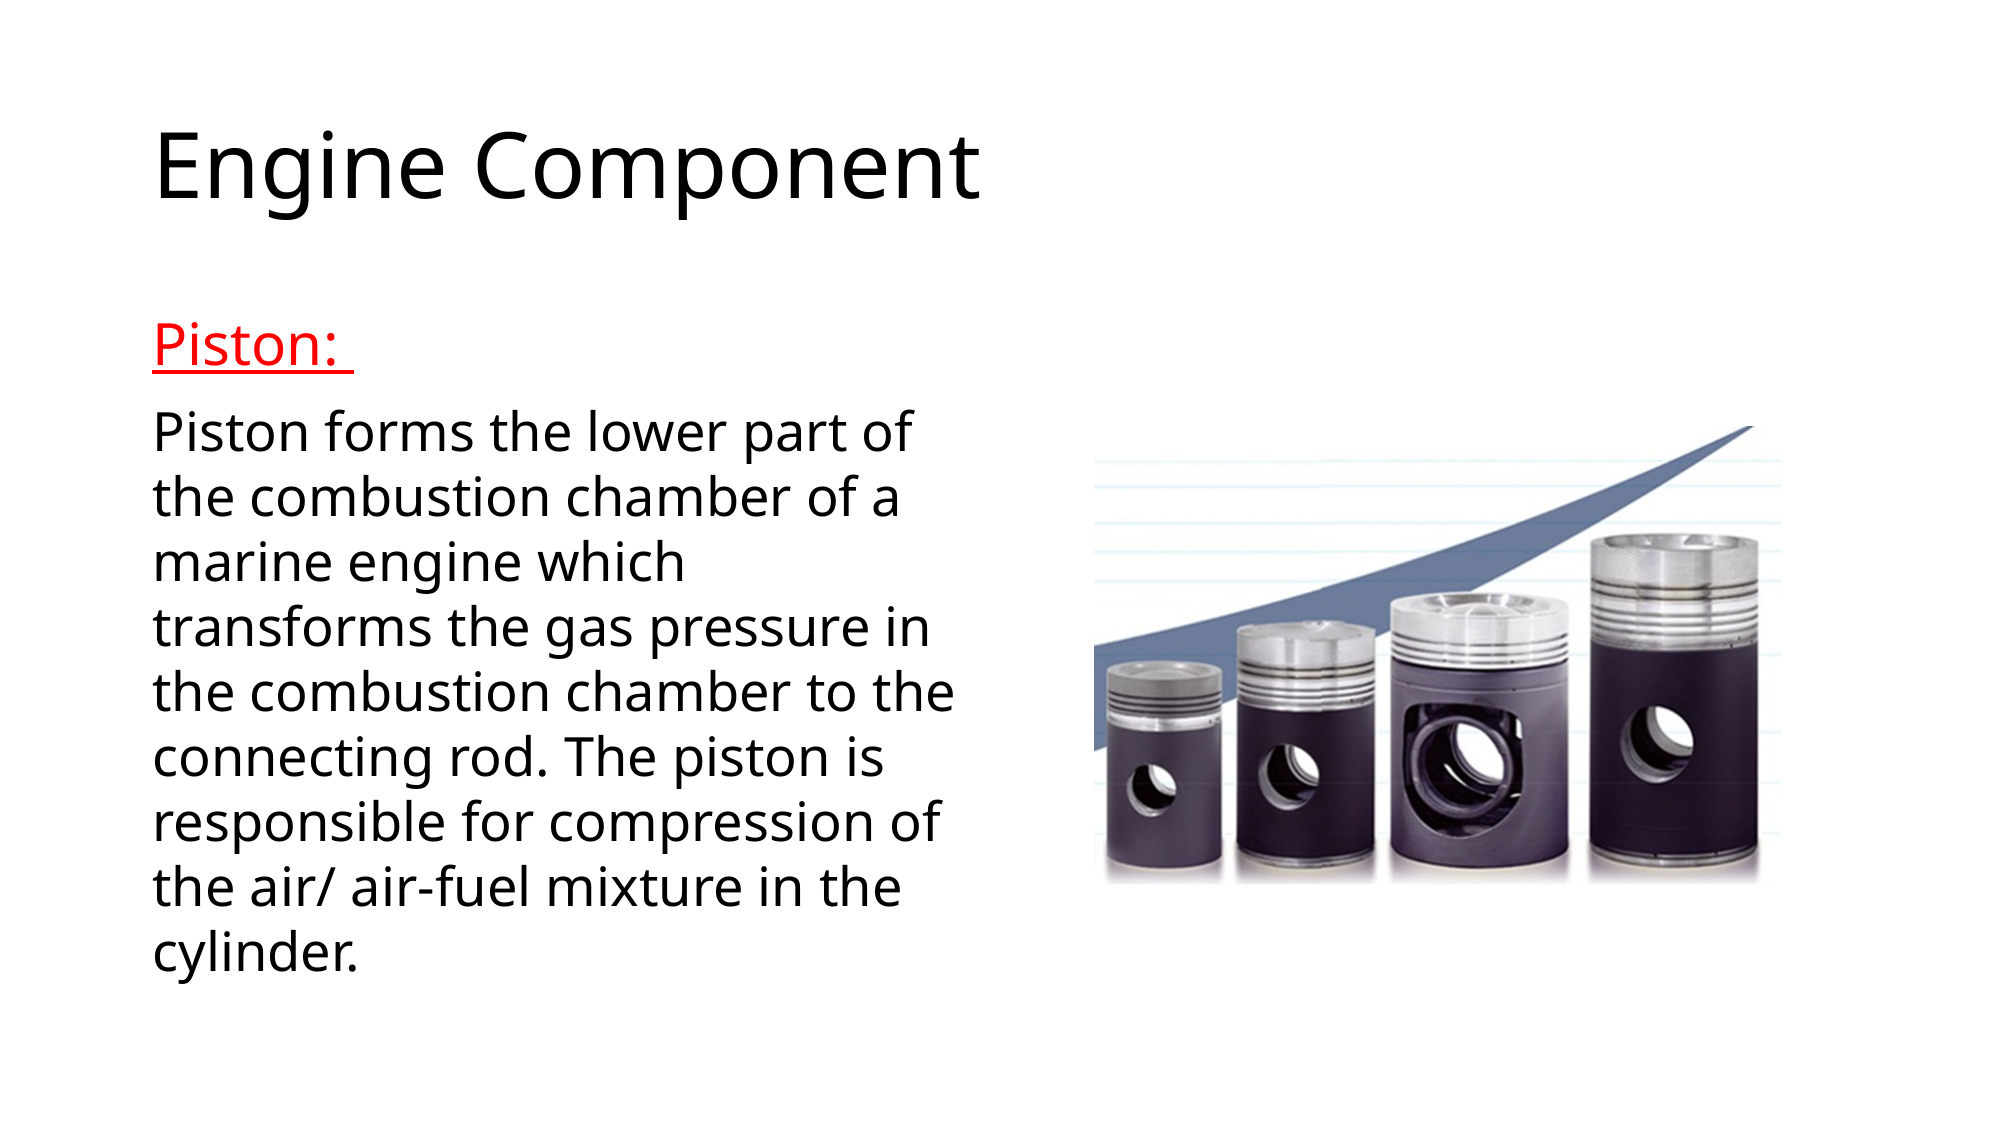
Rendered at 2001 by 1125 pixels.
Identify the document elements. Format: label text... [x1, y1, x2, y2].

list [1094, 426, 1781, 887]
list Piston: Piston forms the lower part of the combustion chamber of a marine engine which transforms the gas pressure in the combustion chamber to the connecting rod. The piston is responsible for compression of the air/ air-fuel mixture in the cylinder. [137, 299, 988, 1014]
title Engine Component [137, 59, 1863, 278]
